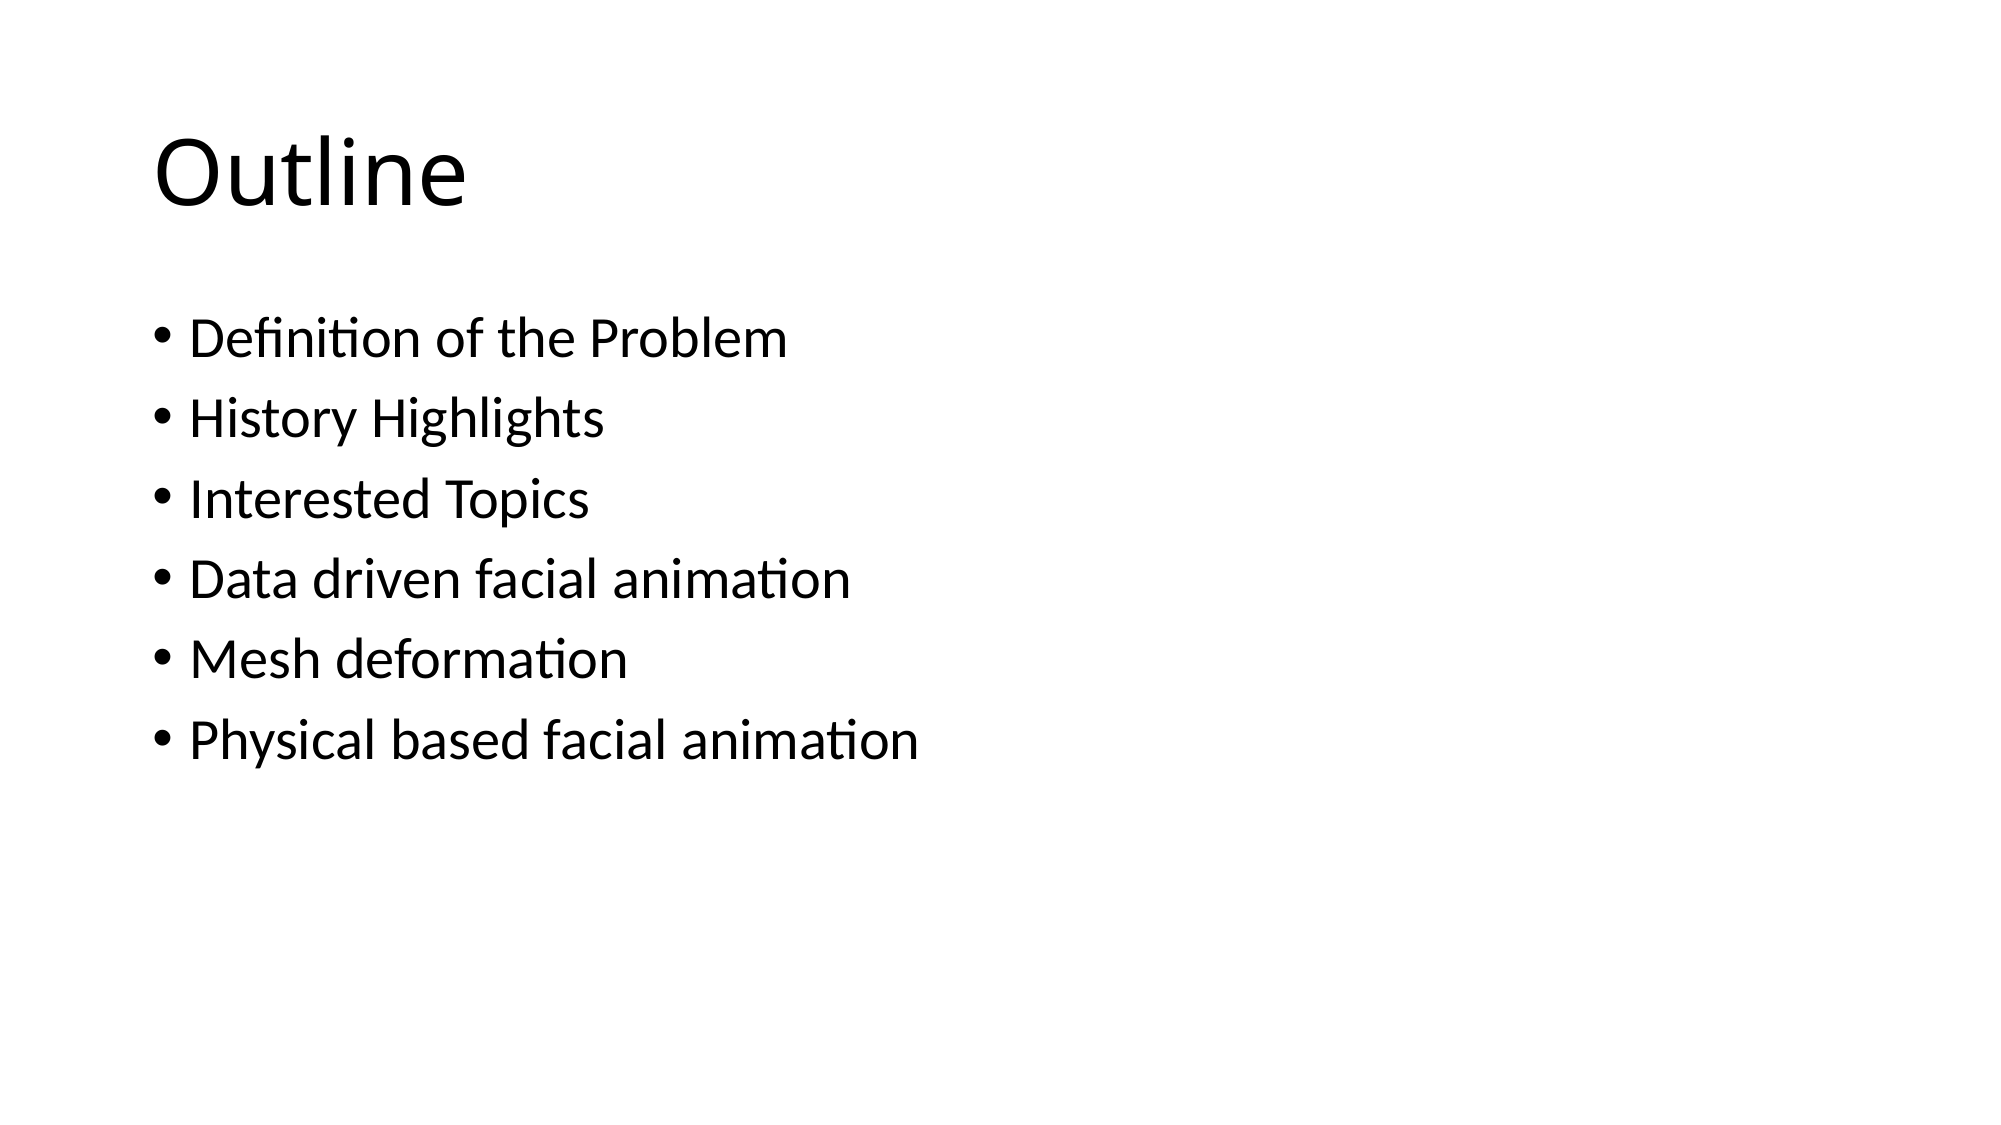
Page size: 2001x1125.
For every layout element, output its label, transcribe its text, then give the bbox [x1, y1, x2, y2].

list Definition of the Problem History Highlights Interested Topics Data driven facial animation Mesh deformation Physical based facial animation [137, 299, 1863, 1014]
title Outline [137, 59, 1863, 278]
